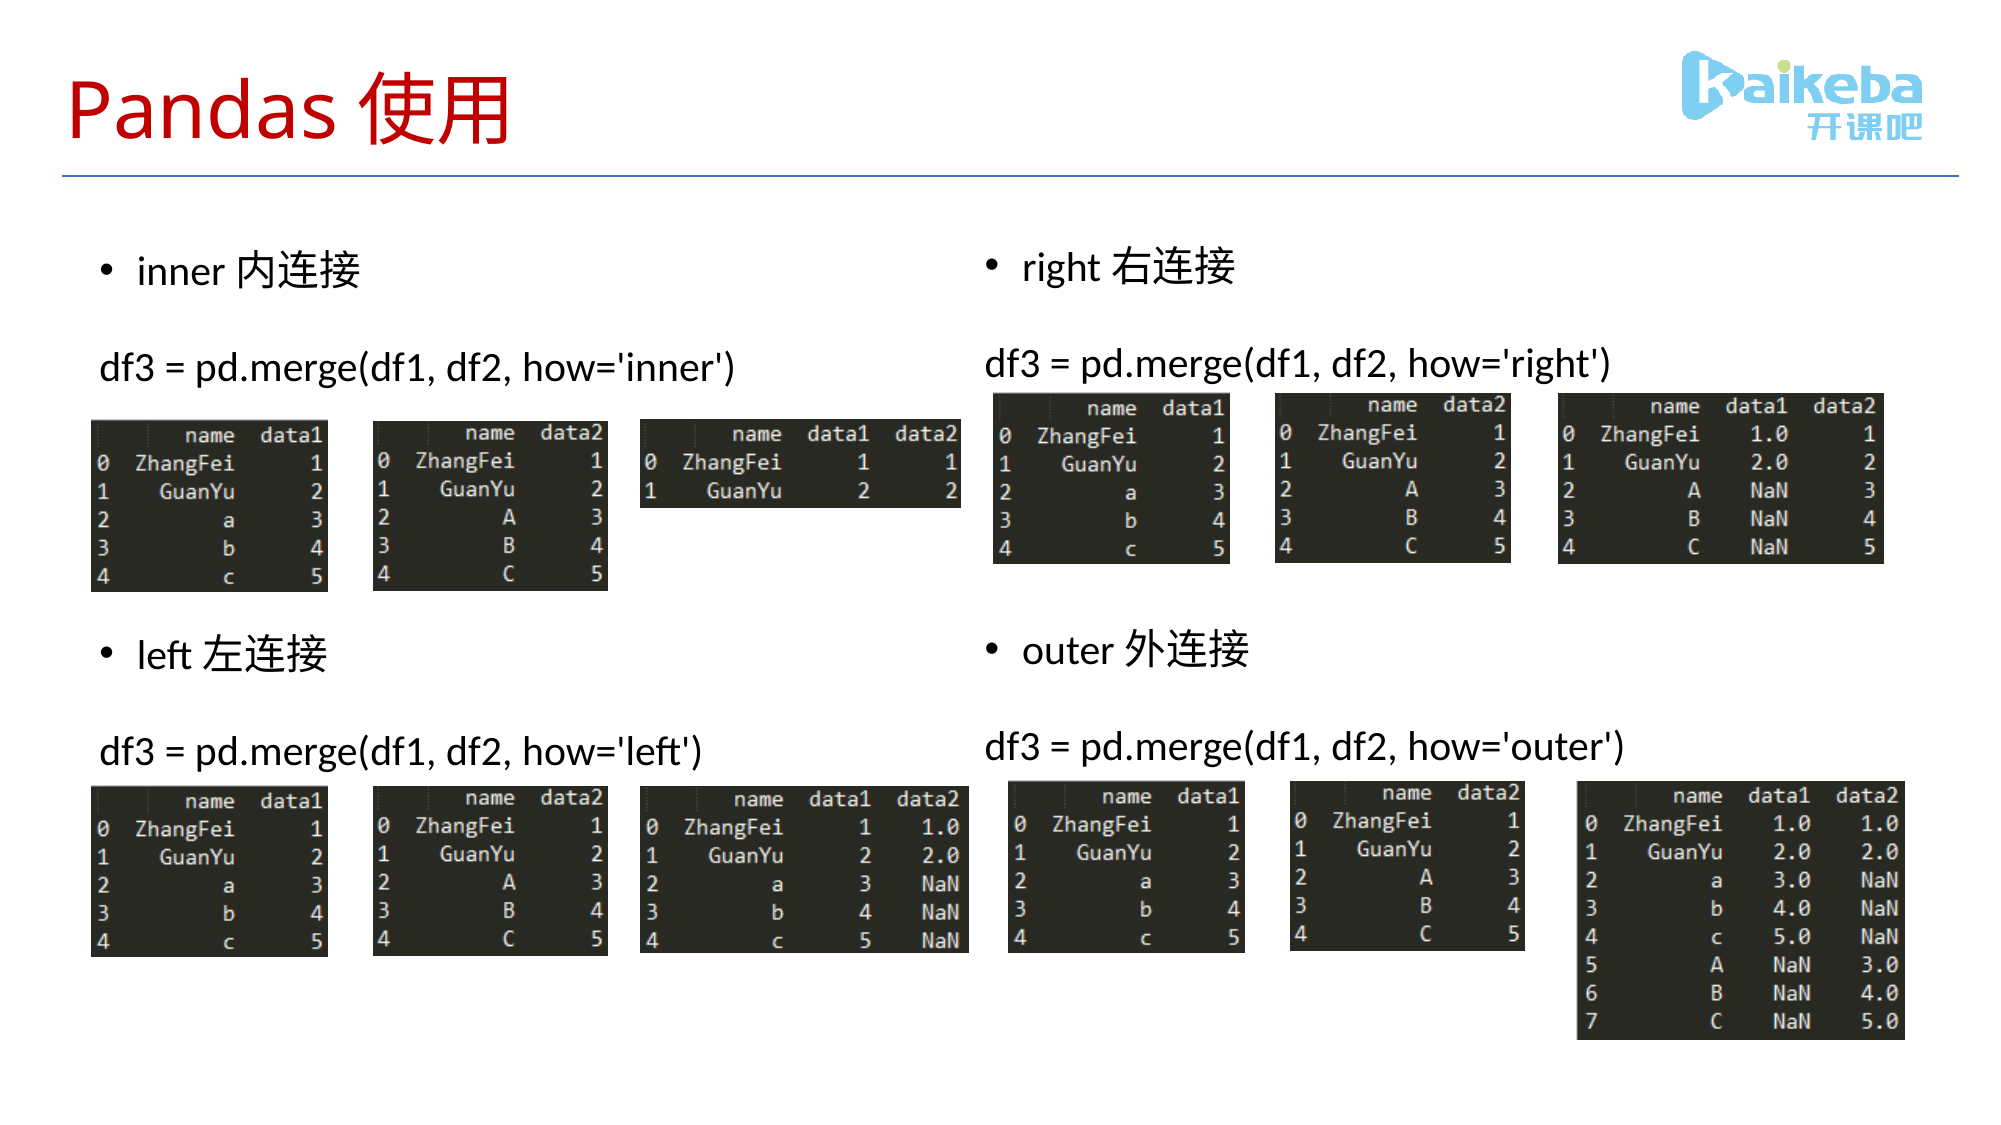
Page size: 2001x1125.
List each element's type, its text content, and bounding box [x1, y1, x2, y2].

picture [993, 391, 1231, 565]
picture [373, 786, 609, 956]
picture [1007, 780, 1245, 953]
picture [640, 786, 969, 953]
text_box inner内连接 df3 = pd.merge(df1, df2, how='inner') left左连接 df3 = pd.merge(df1, df2, how='left') [91, 211, 1007, 864]
picture [1275, 393, 1511, 563]
picture [91, 419, 329, 592]
title Pandas使用 [57, 59, 1728, 167]
picture [91, 784, 329, 958]
text_box right右连接 df3 = pd.merge(df1, df2, how='right') outer外连接 df3 = pd.merge(df1, df2, how='outer') [977, 207, 1963, 859]
picture [1289, 781, 1525, 951]
picture [640, 419, 961, 508]
picture [373, 421, 609, 591]
picture [1557, 393, 1884, 565]
picture [1575, 781, 1905, 1040]
table_cell 0.77 [1653, 21, 1950, 167]
